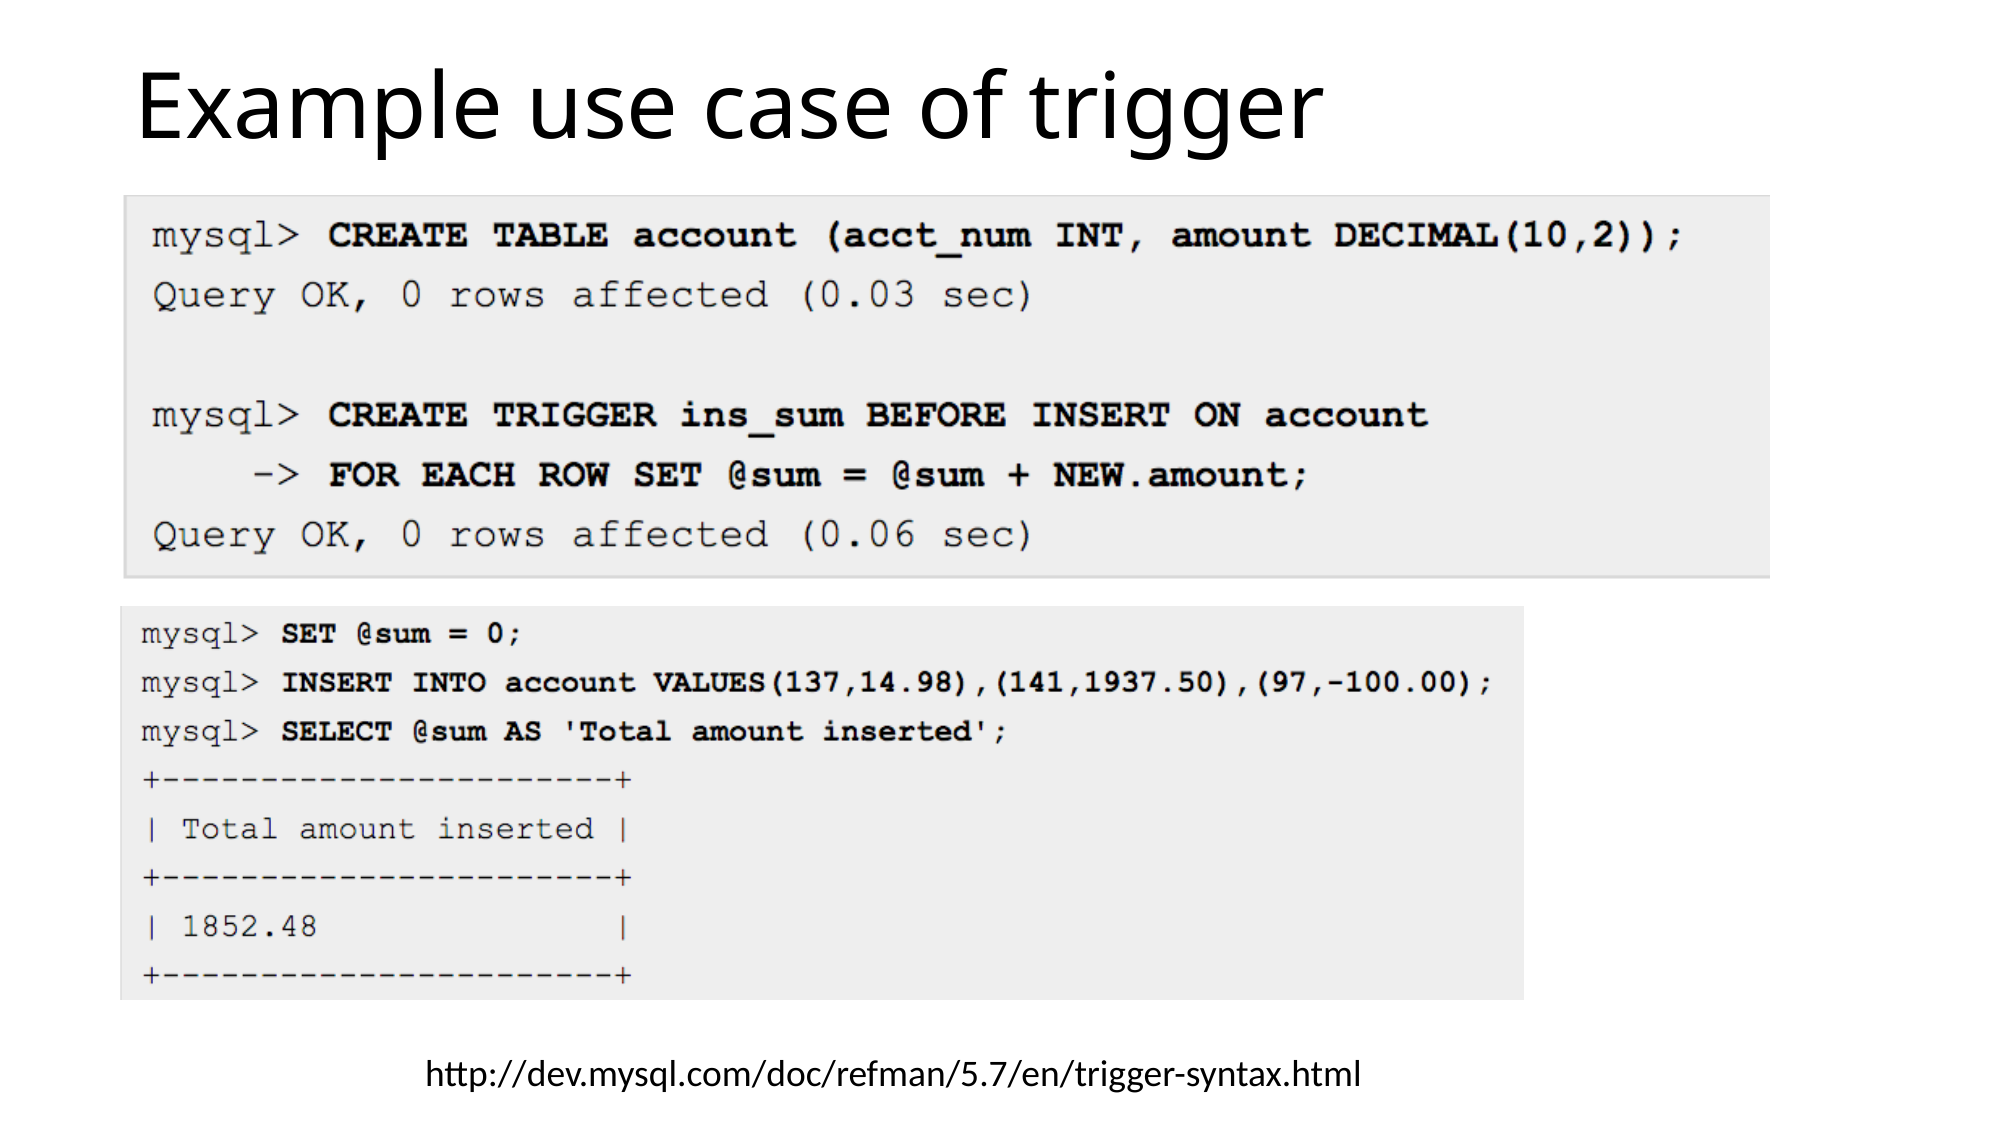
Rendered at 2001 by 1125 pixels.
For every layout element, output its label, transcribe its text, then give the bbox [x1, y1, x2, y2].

title Example use case of trigger [119, 0, 1845, 218]
picture [119, 195, 1770, 1000]
text_box http://dev.mysql.com/doc/refman/5.7/en/trigger-syntax.html [410, 1041, 1378, 1102]
